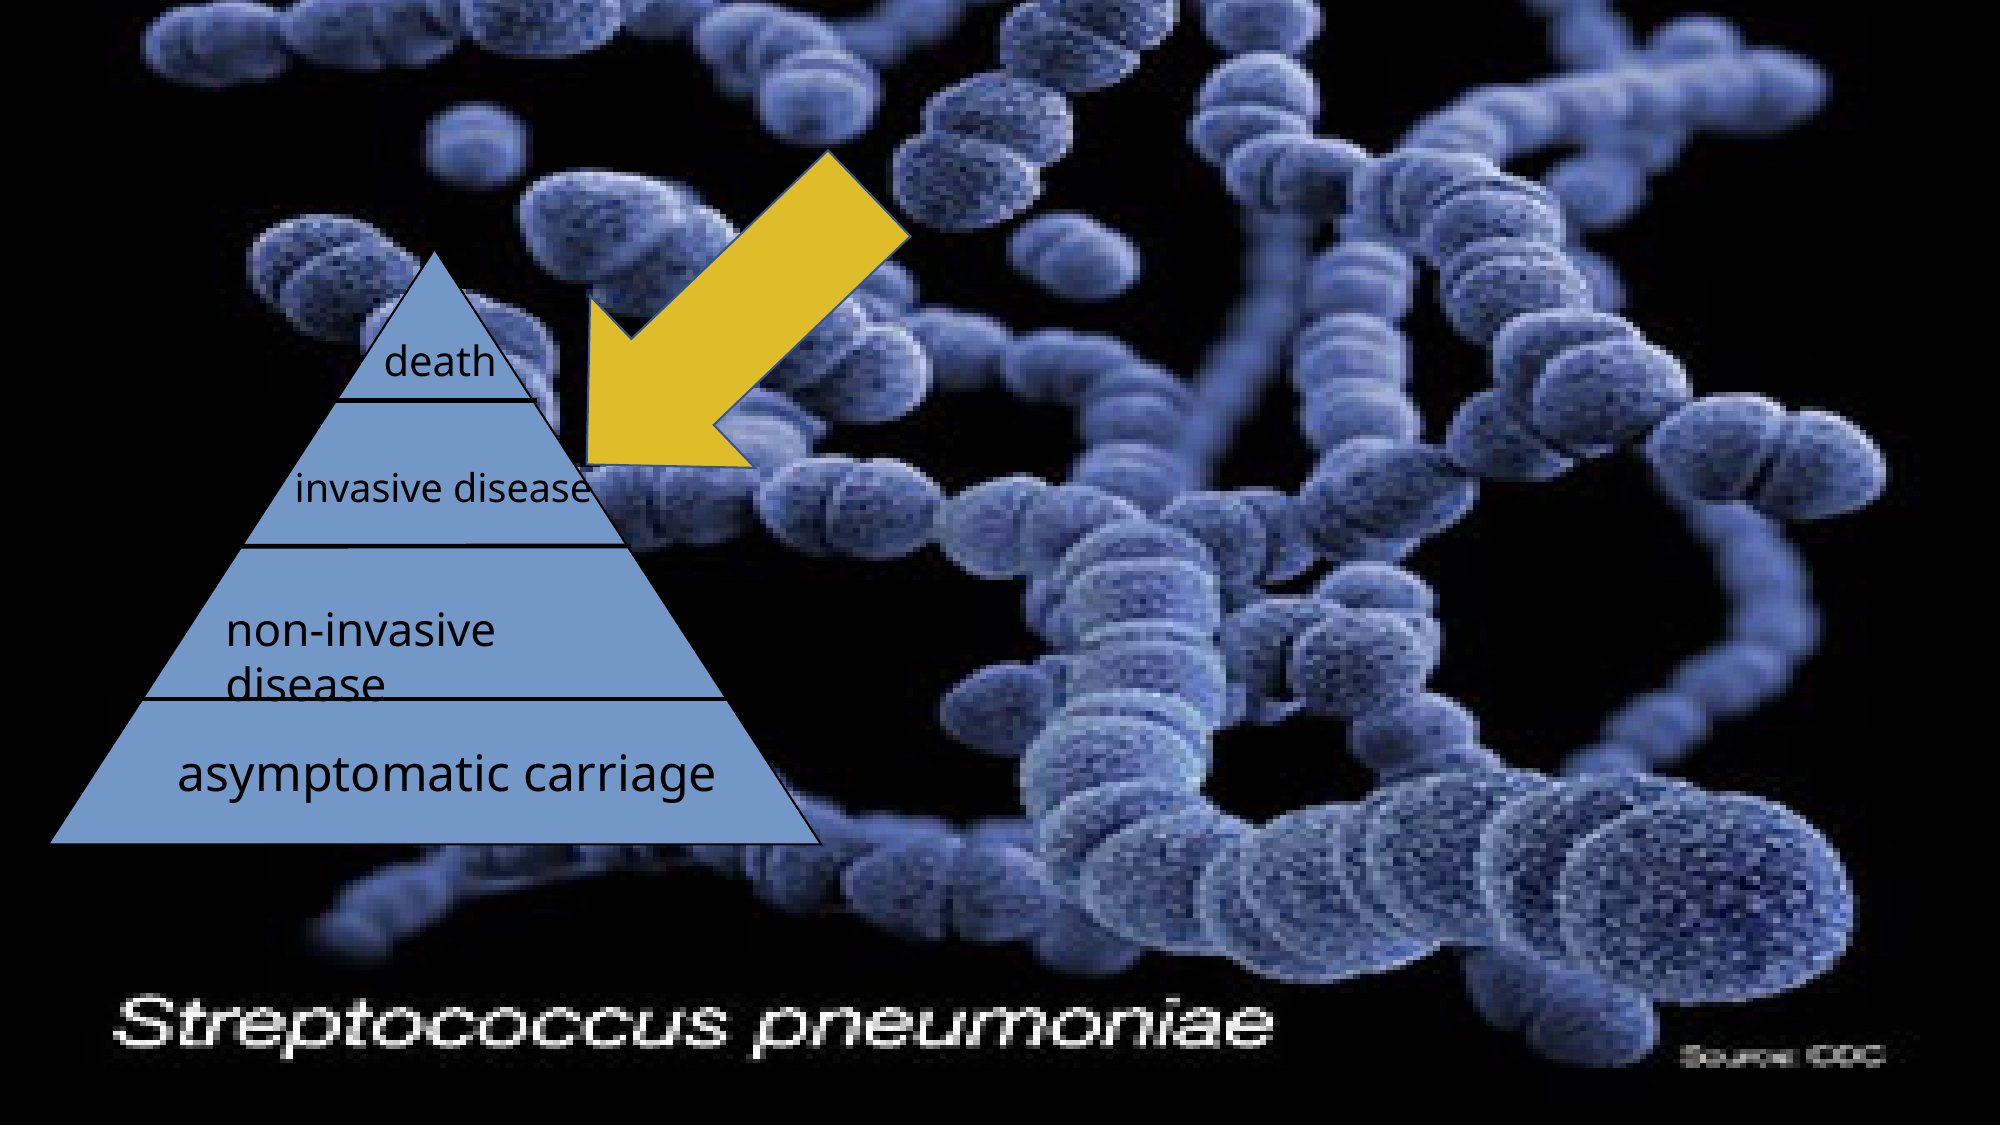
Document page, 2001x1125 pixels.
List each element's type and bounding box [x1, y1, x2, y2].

text_box [47, 248, 822, 845]
list [0, 0, 2000, 1125]
